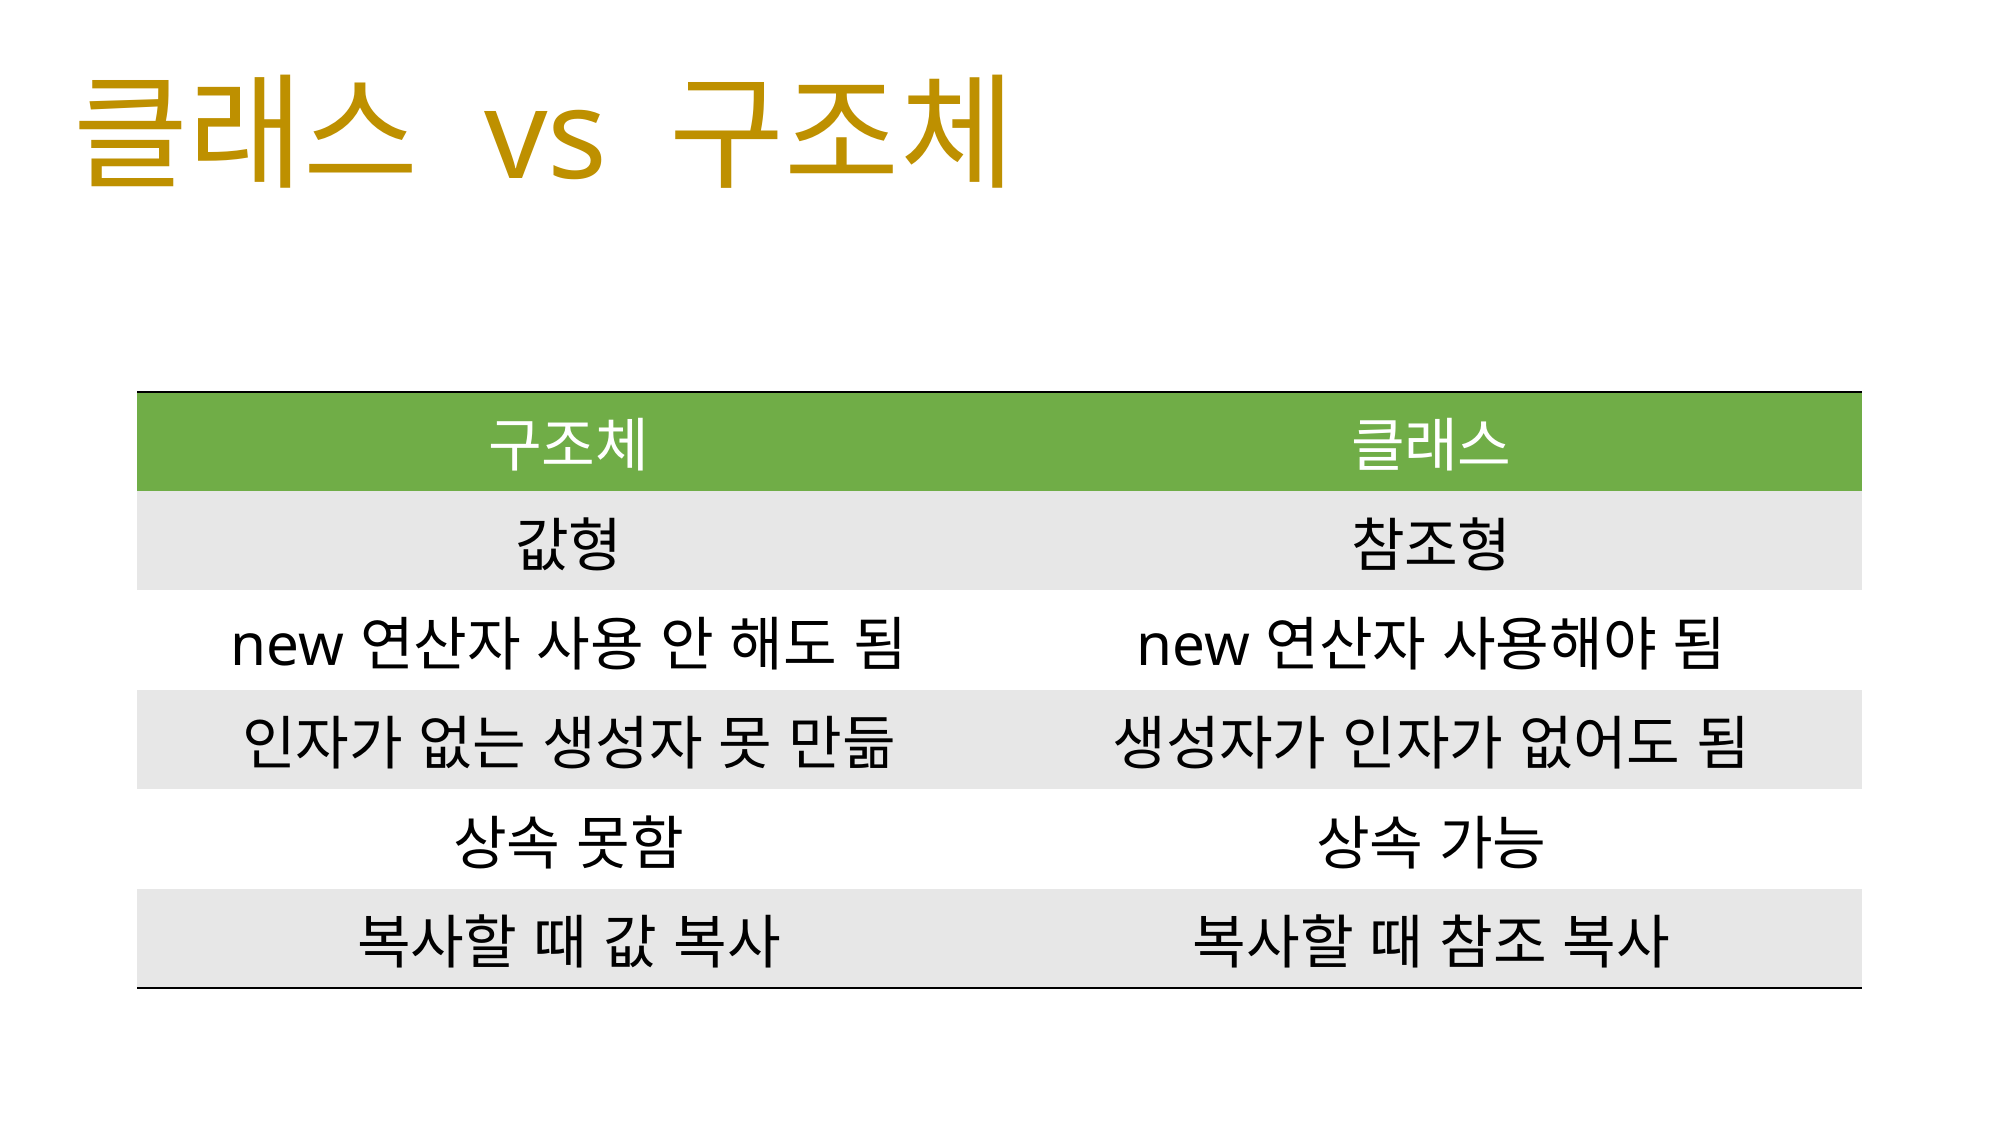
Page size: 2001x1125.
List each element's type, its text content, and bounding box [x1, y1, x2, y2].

table_cell 인자가 없는 생성자 못 만듦 [137, 690, 1000, 789]
table_cell new연산자 사용 안 해도 됨 [137, 590, 1000, 690]
table_cell 복사할 때 참조 복사 [1000, 889, 1862, 987]
table_header 클래스 [1000, 393, 1862, 491]
table_cell 참조형 [1000, 491, 1862, 590]
table_cell 상속 가능 [1000, 789, 1862, 889]
table_cell 값형 [137, 491, 1000, 590]
table_cell 생성자가 인자가 없어도 됨 [1000, 690, 1862, 789]
table_cell 상속 못함 [137, 789, 1000, 889]
table_cell 복사할 때 값 복사 [137, 889, 1000, 987]
table_header 구조체 [137, 393, 1000, 491]
title 클래스 vs 구조체 [59, 29, 1784, 247]
table_cell new연산자 사용해야 됨 [1000, 590, 1862, 690]
